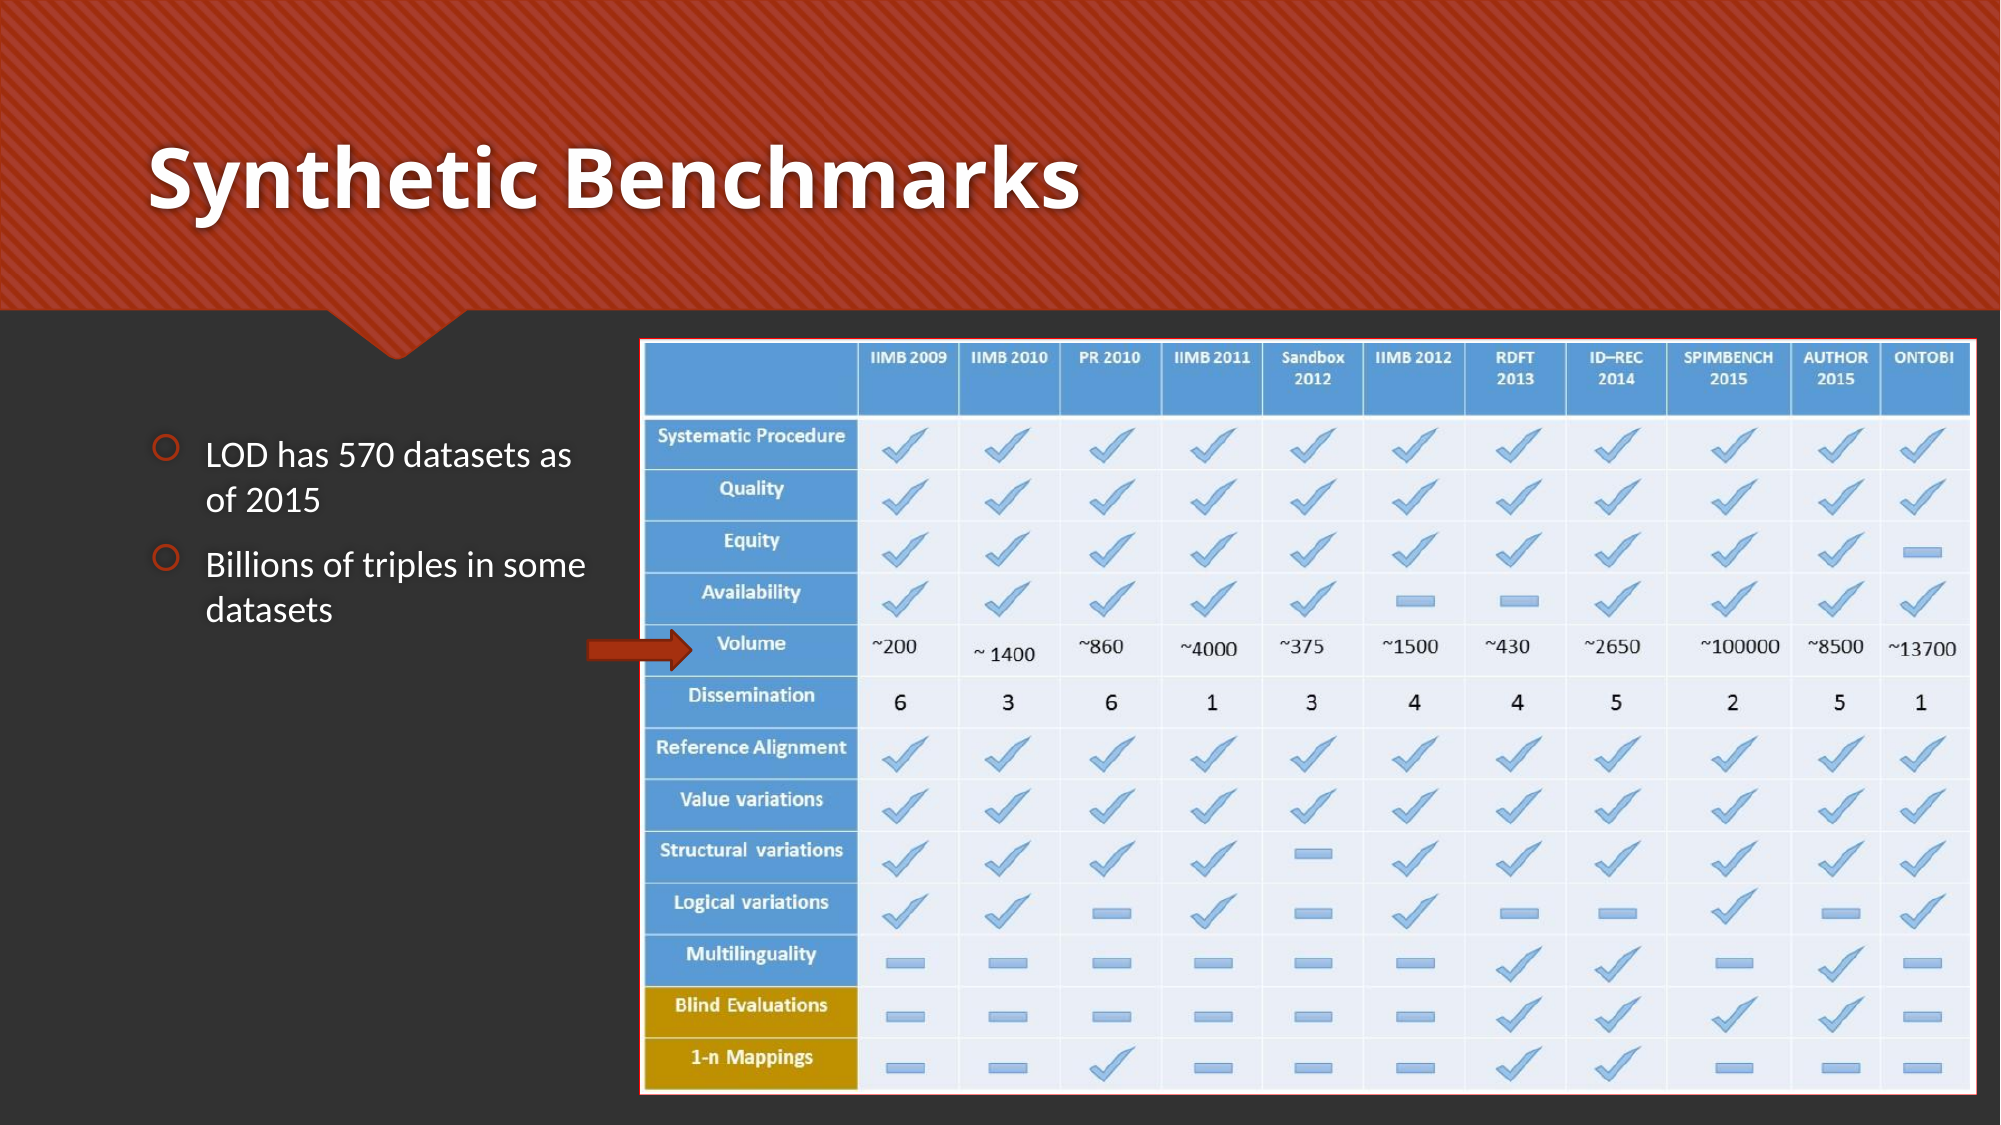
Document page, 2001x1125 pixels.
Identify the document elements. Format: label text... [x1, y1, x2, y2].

text_box [586, 638, 639, 662]
title Synthetic Benchmarks [132, 73, 1868, 233]
picture [639, 338, 1977, 1095]
list LOD has 570 datasets as of 2015 Billions of triples in some datasets [134, 364, 615, 696]
